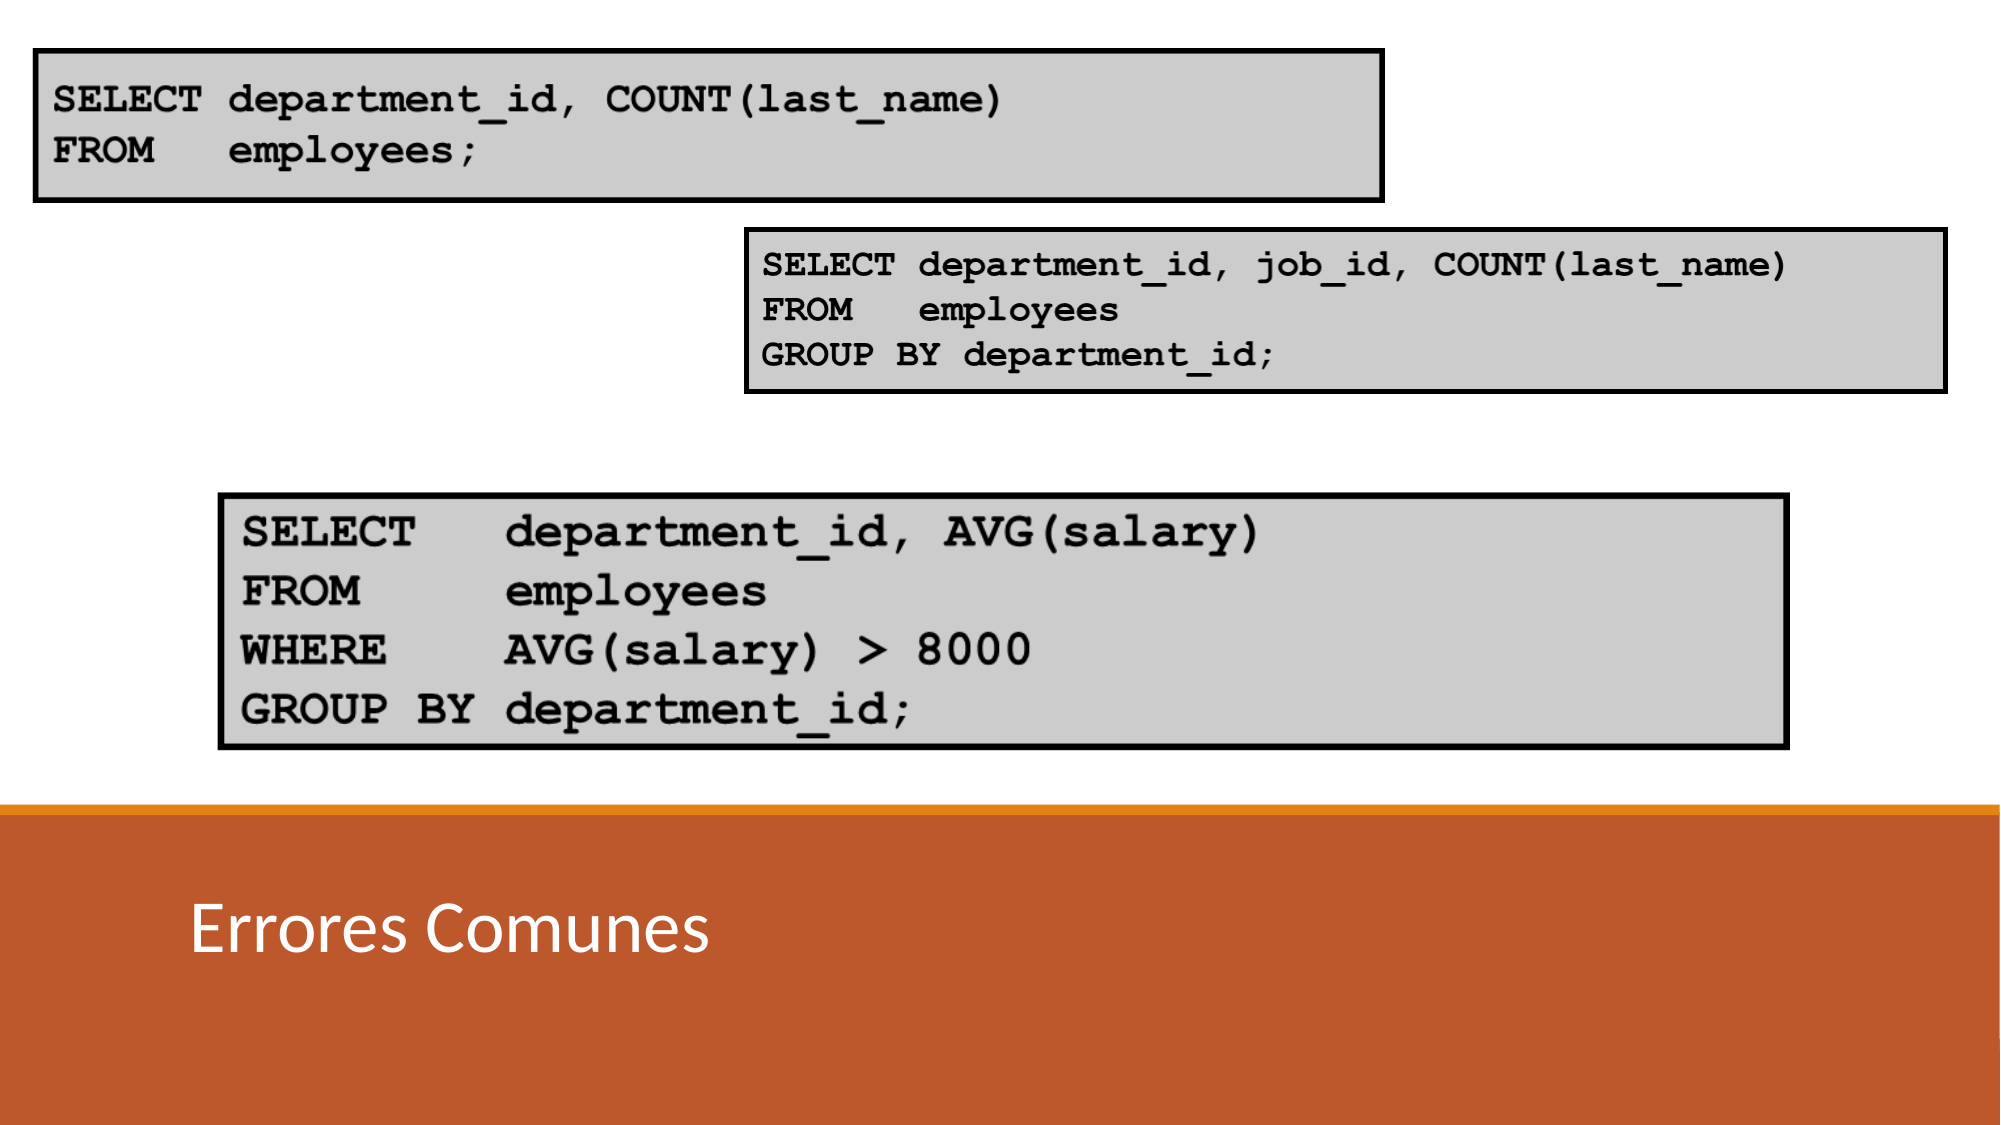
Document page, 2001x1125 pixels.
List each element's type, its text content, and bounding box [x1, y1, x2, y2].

text_box [0, 0, 2000, 804]
picture [210, 486, 1791, 770]
title Errores Comunes [174, 840, 1825, 975]
list START WITH … CONNECT BY PRIOR … WITH CLAUSE [201, 713, 1816, 777]
text_box [0, 816, 2000, 1125]
text_box [0, 804, 2000, 816]
picture [737, 226, 1948, 402]
picture [25, 48, 1385, 203]
